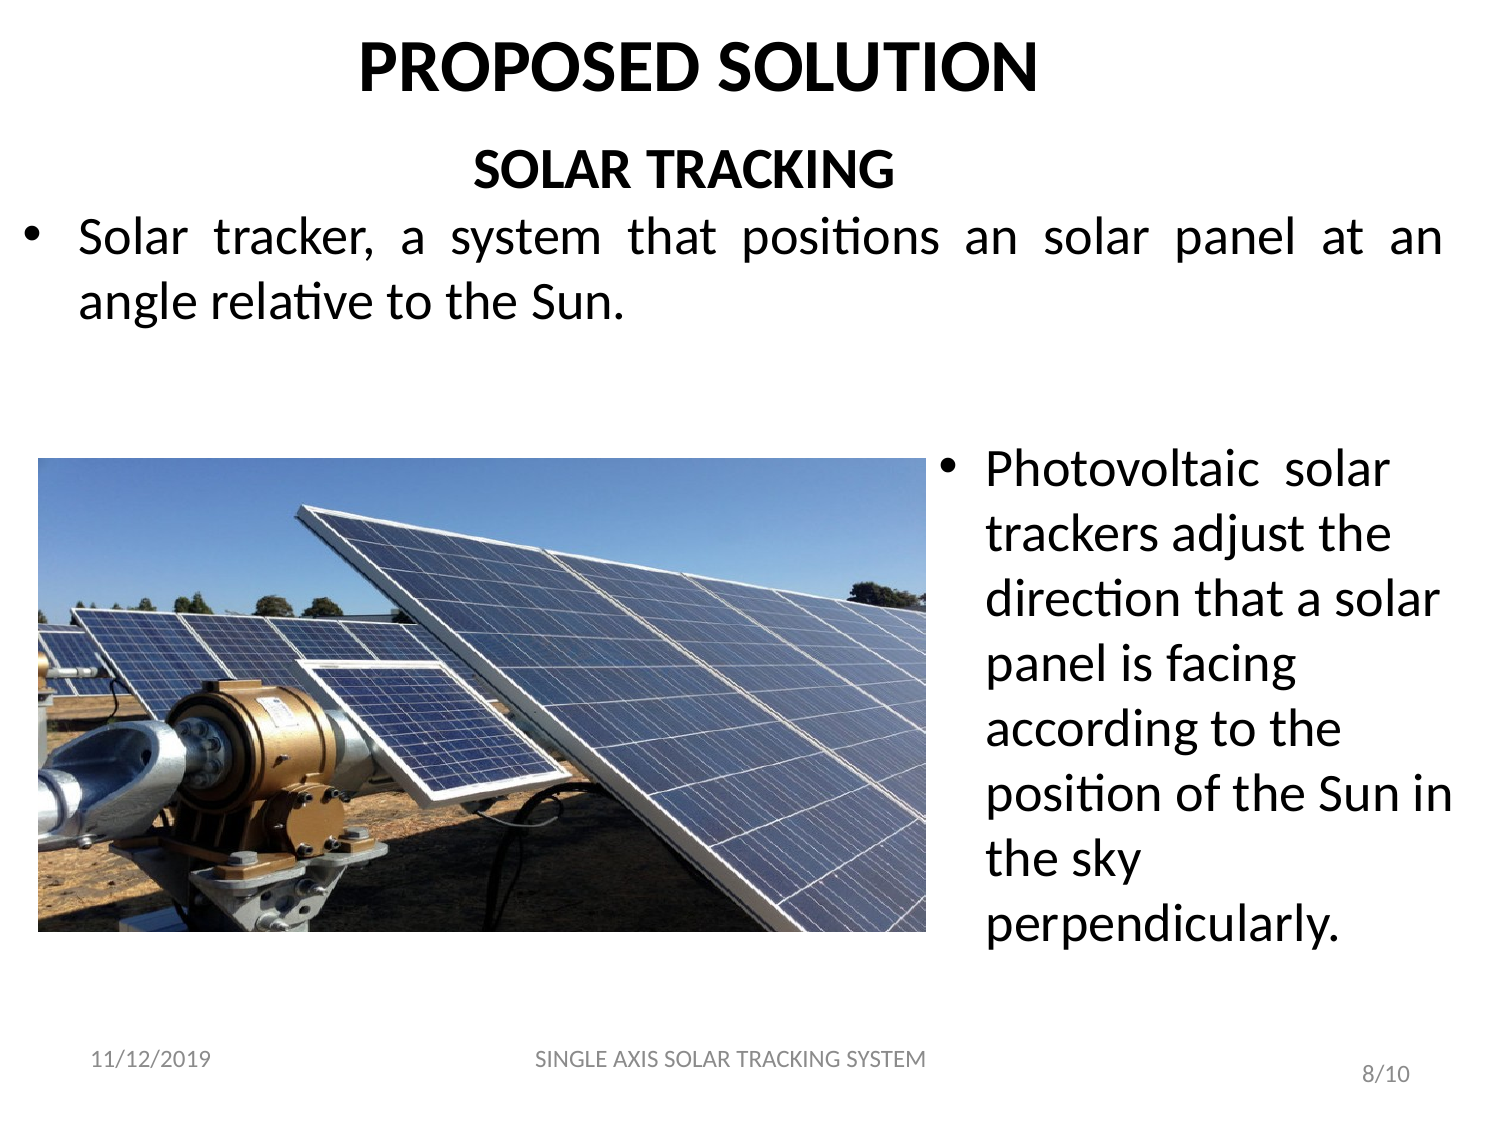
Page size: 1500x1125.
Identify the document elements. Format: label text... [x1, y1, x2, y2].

text_box SOLAR TRACKING Solar tracker, a system that positions an solar panel at an angle relative to the Sun. [7, 123, 1461, 383]
picture [37, 458, 926, 932]
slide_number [75, 1042, 425, 1103]
title PROPOSED SOLUTION [275, 0, 1125, 123]
text_box Photovoltaic solar trackers adjust the direction that a solar panel is facing according to the position of the Sun in the sky perpendicularly. [923, 424, 1486, 960]
slide_number 8/10 [1074, 1042, 1425, 1103]
footer SINGLE AXIS SOLAR TRACKING SYSTEM [474, 1042, 988, 1103]
